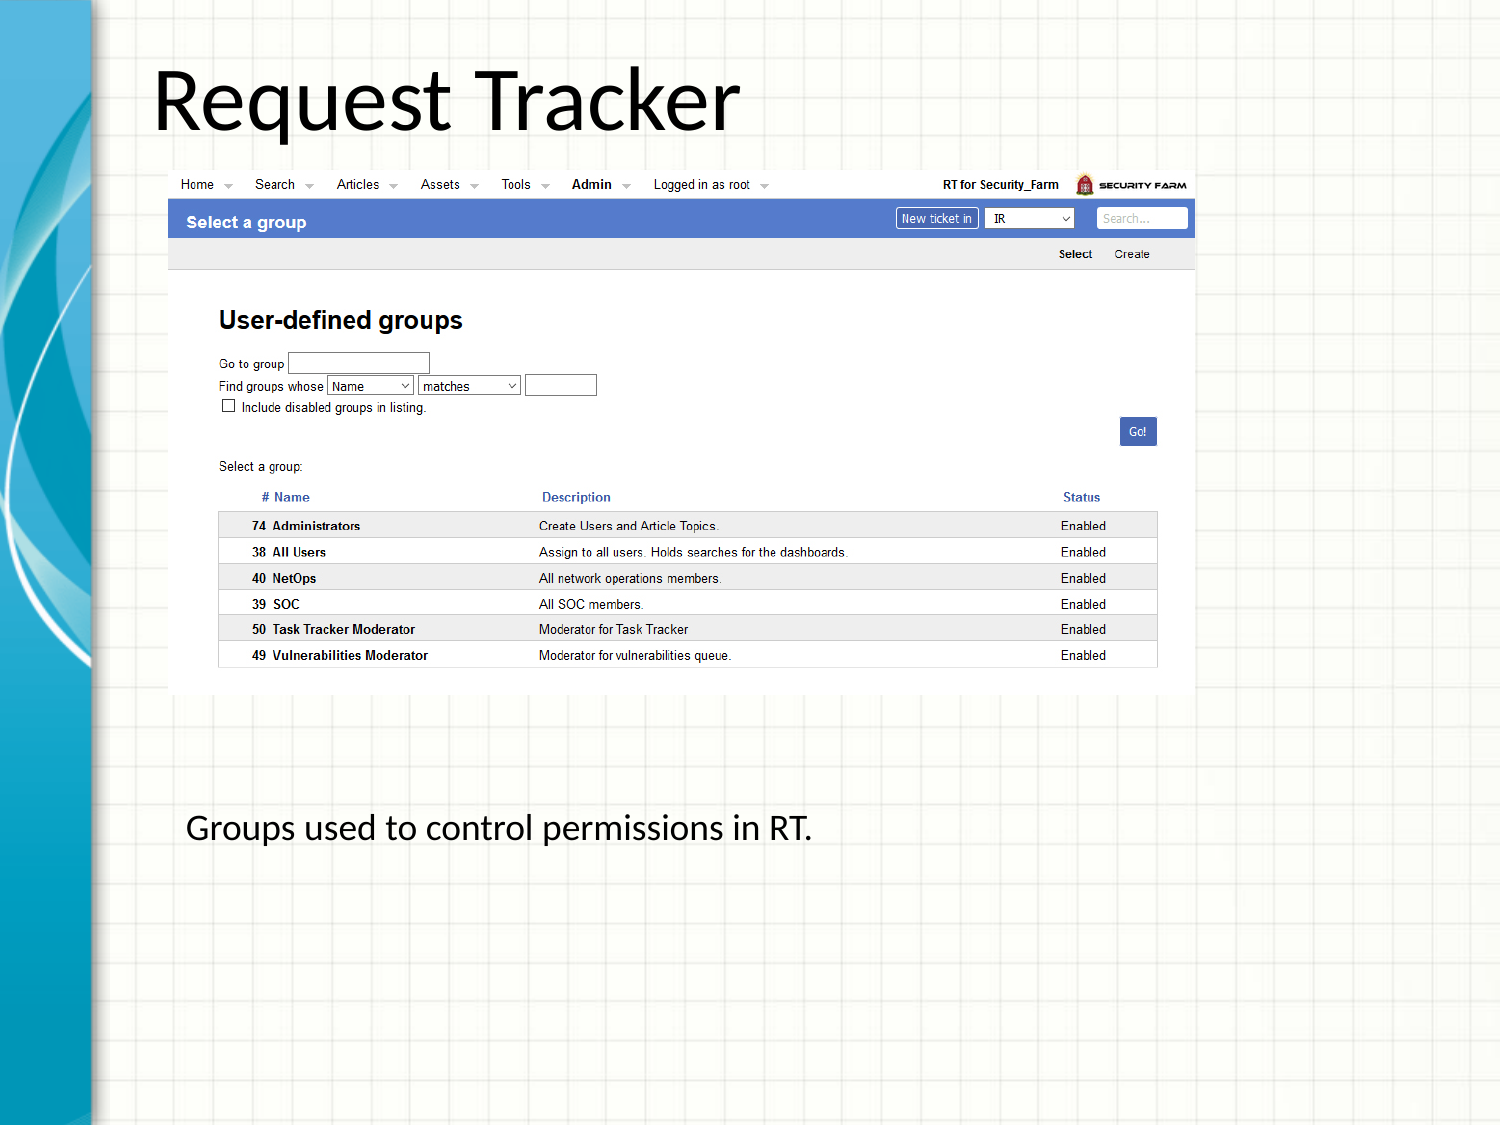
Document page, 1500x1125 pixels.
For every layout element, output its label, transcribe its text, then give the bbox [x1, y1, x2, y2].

text_box Groups used to control permissions in RT. [171, 795, 1359, 855]
title Request Tracker [137, 0, 1463, 188]
picture [0, 0, 1500, 1125]
